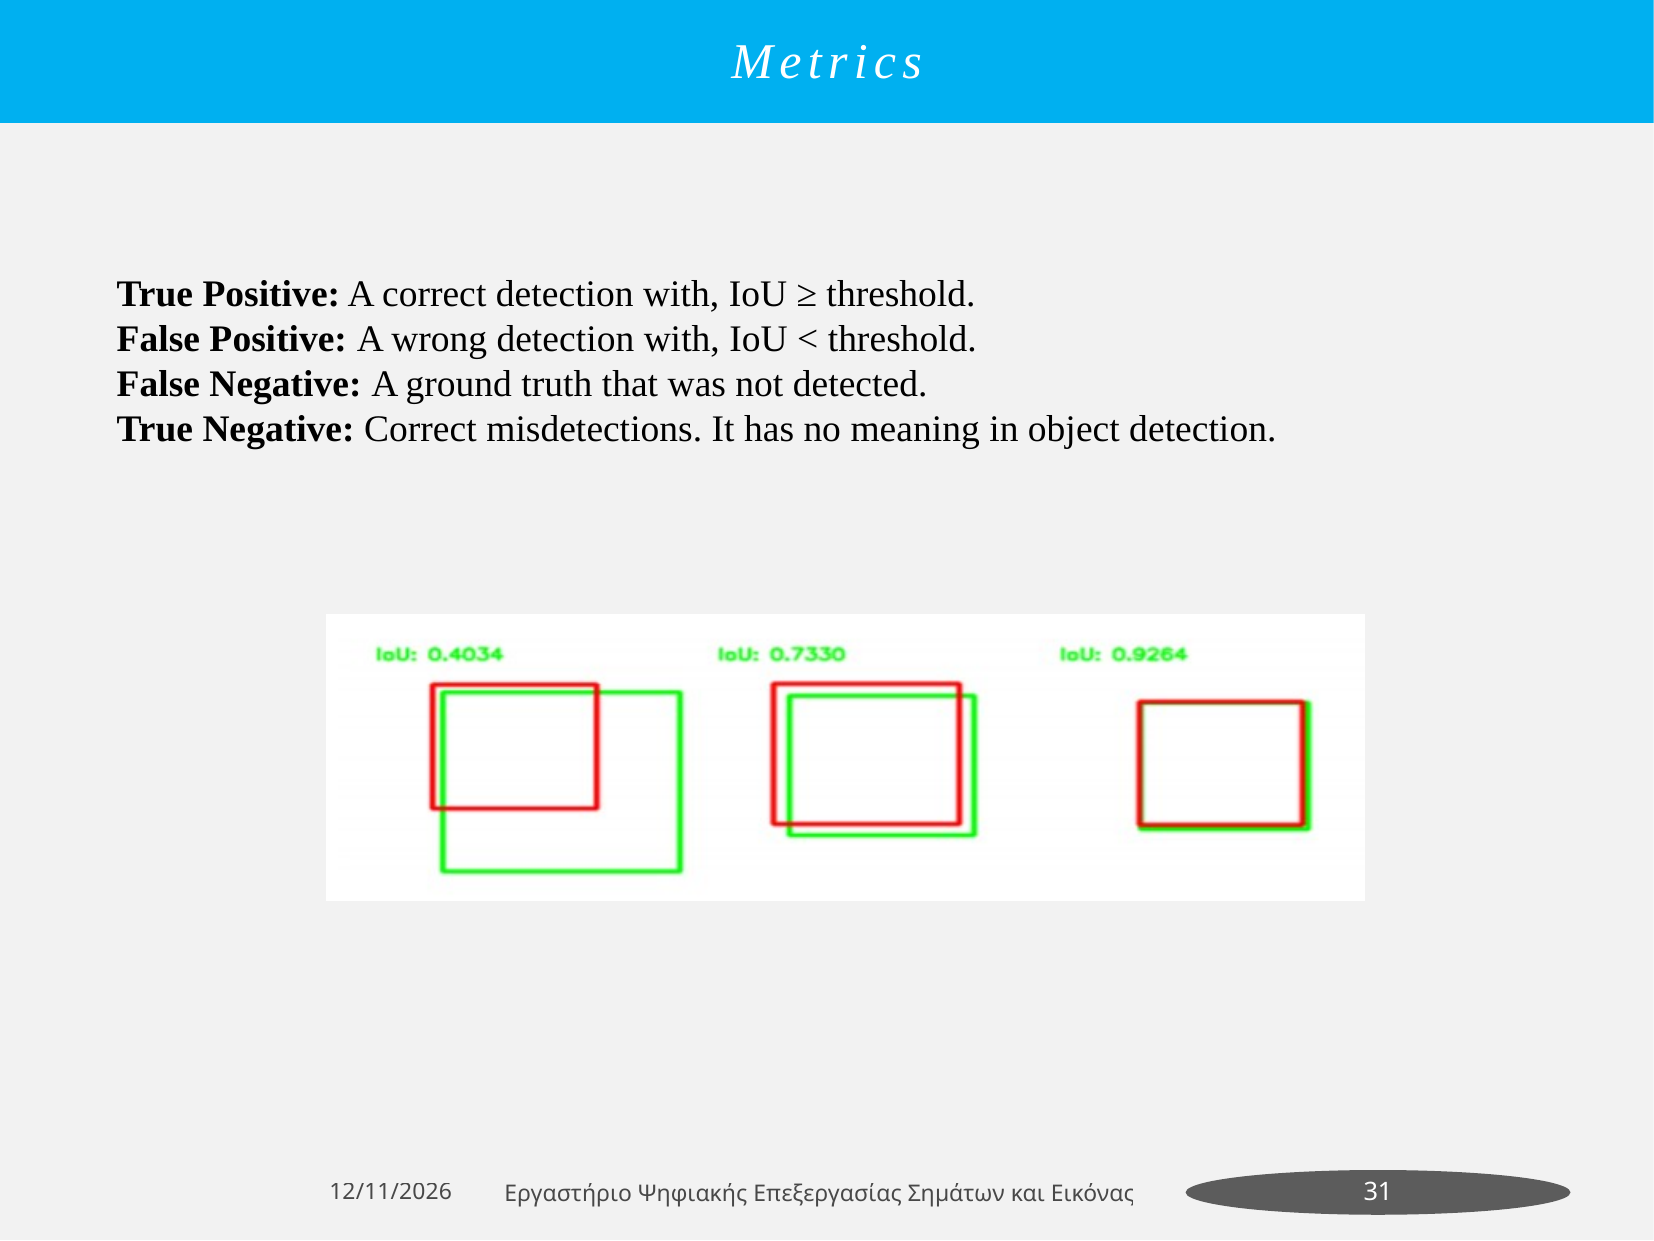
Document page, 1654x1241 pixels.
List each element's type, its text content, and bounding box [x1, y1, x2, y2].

slide_number 31 [1185, 1170, 1571, 1215]
text_box [0, 123, 1652, 1215]
picture [326, 614, 1365, 901]
text_box Metrics [0, 0, 1654, 123]
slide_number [82, 1170, 468, 1215]
footer Εργαστήριο Ψηφιακής Επεξεργασίας Σηµάτων και Εικόνας [489, 1170, 1202, 1215]
